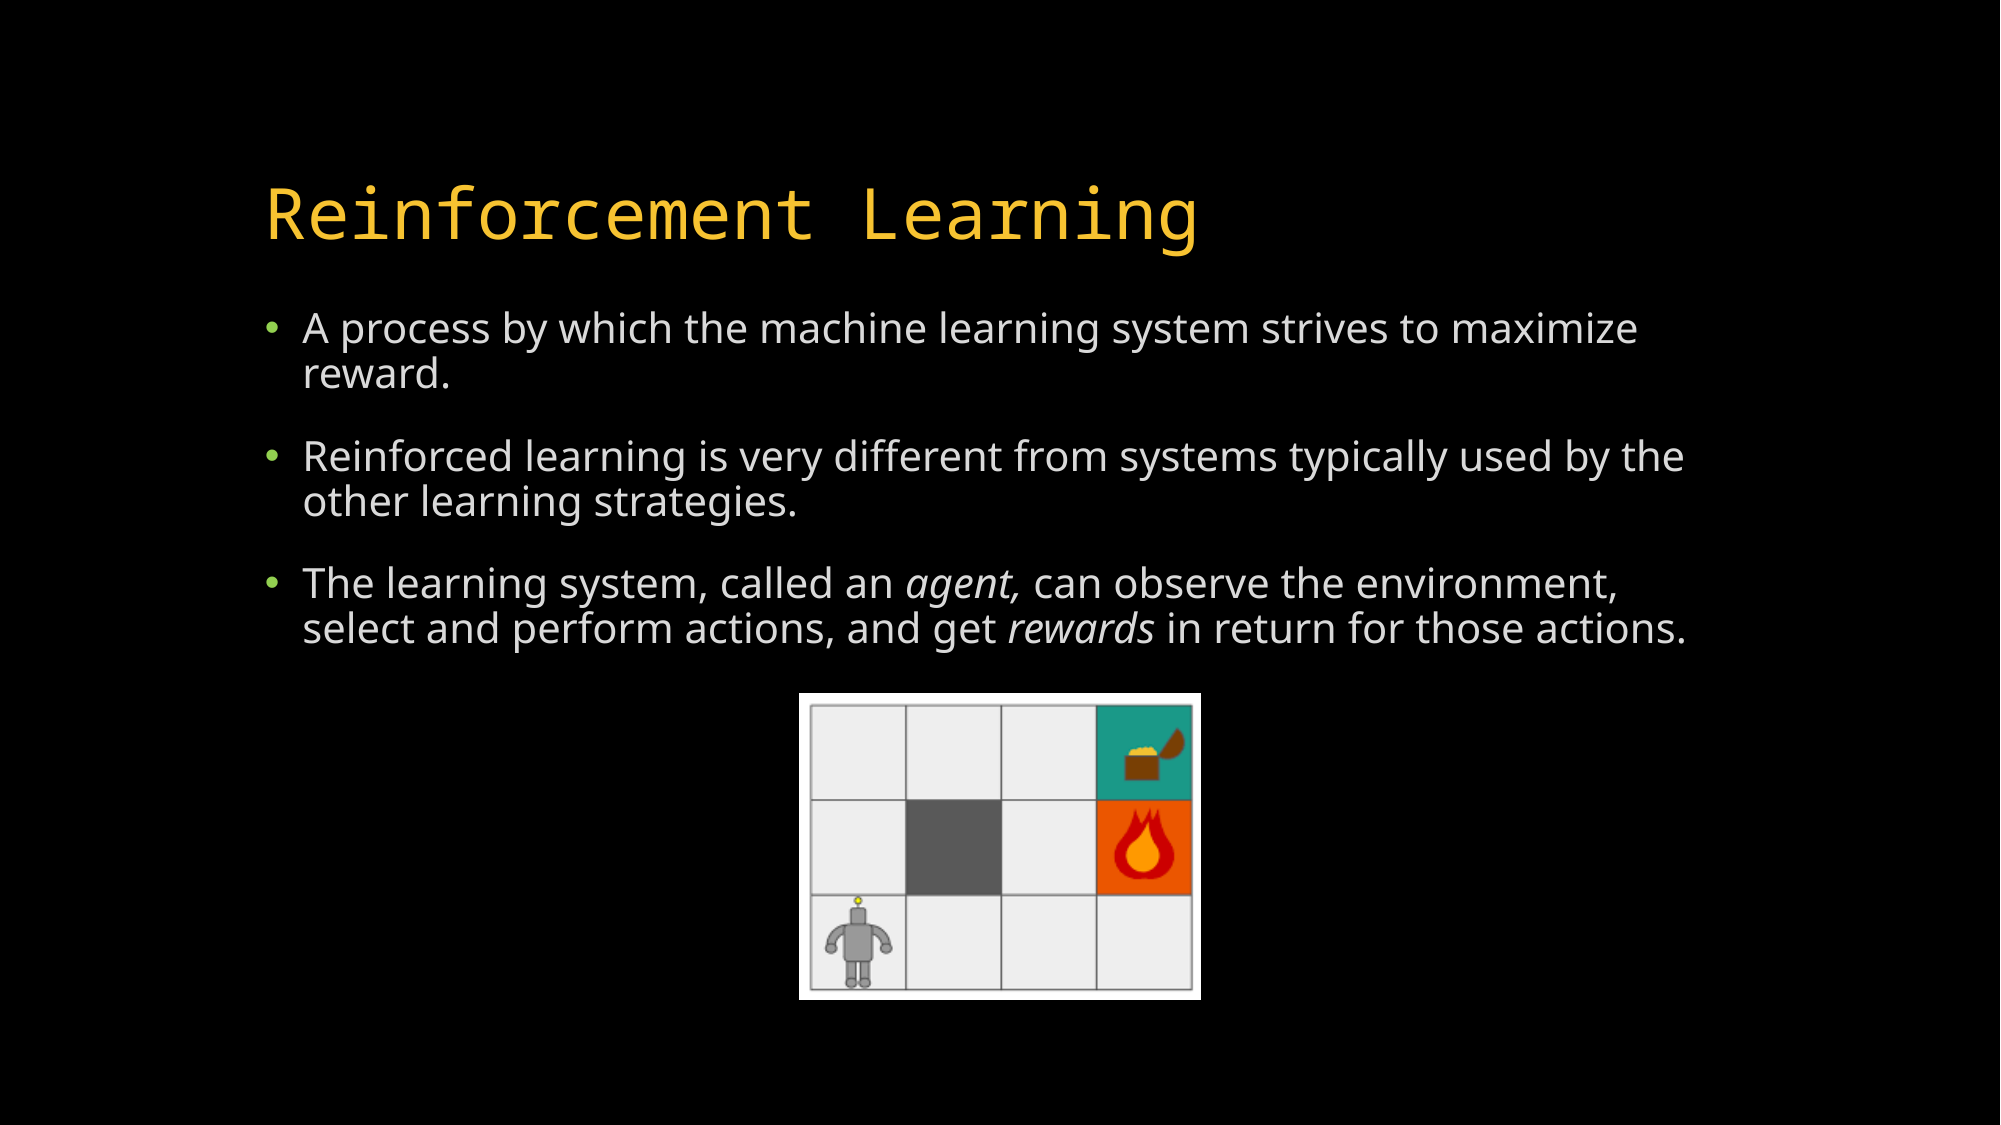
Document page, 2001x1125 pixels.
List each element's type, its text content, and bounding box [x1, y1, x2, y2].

picture [799, 693, 1201, 1000]
title Reinforcement Learning [249, 75, 1750, 263]
list A process by which the machine learning system strives to maximize reward. Reinforced learning is very different from systems typically used by the other learning strategies. The learning system, called an agent, can observe the environment, select and perform actions, and get rewards in return for those actions. [249, 299, 1750, 1000]
